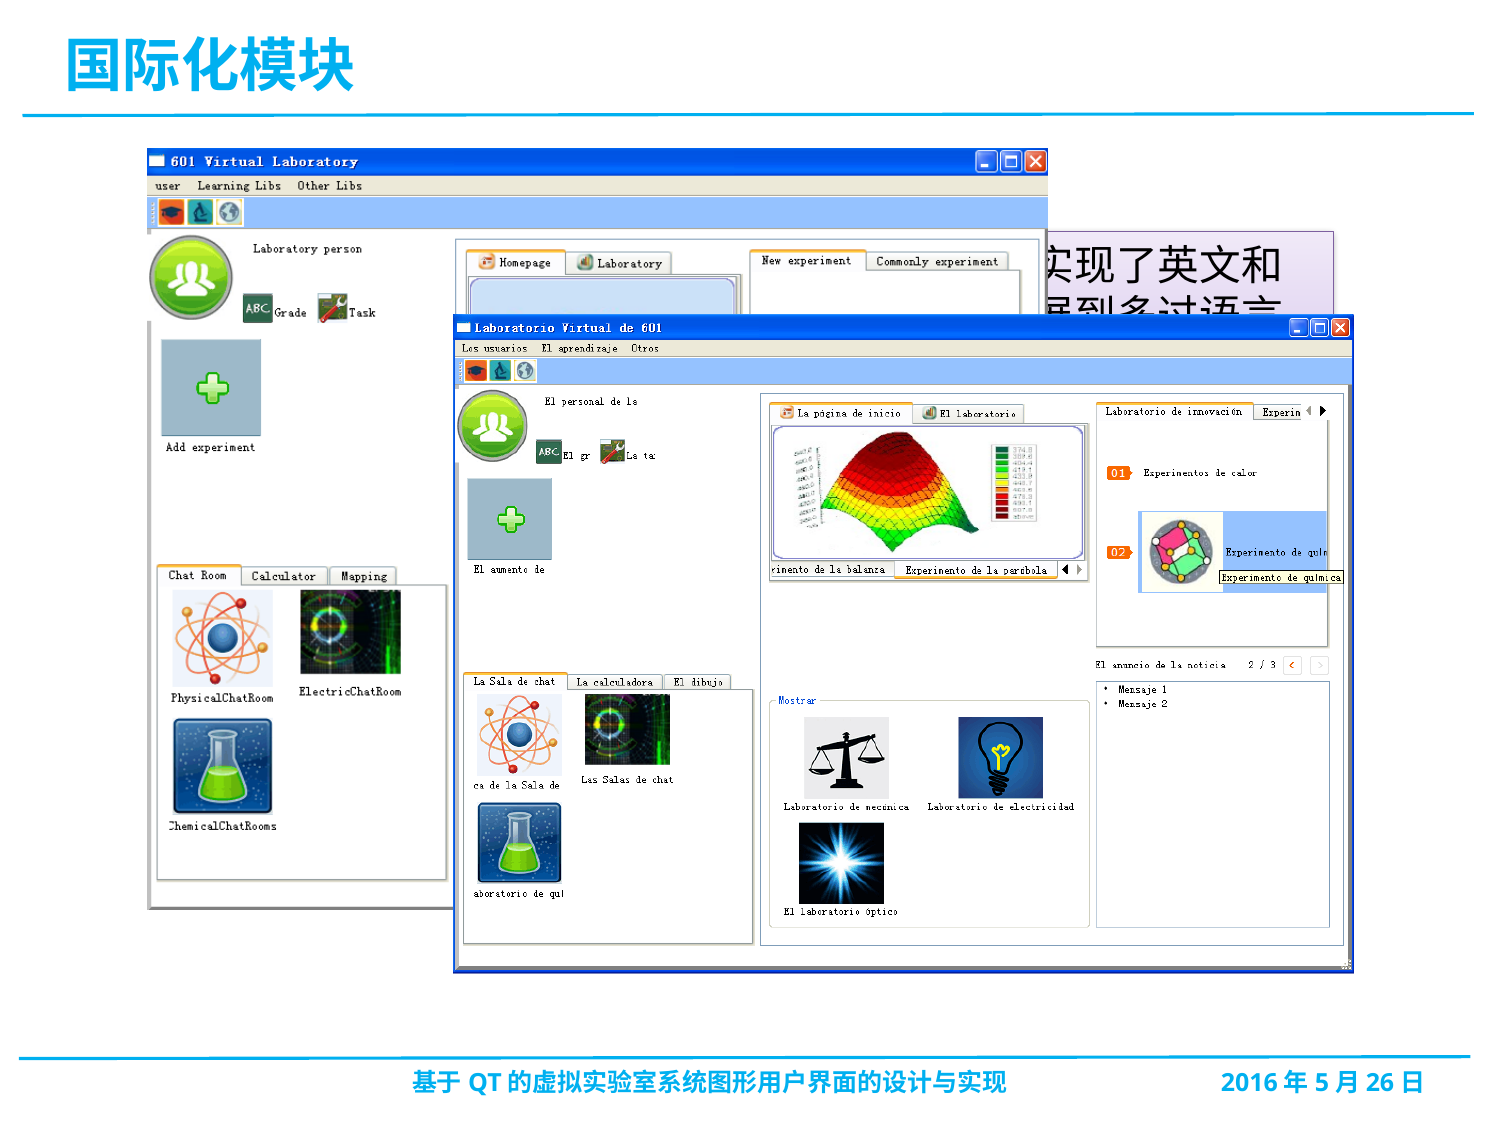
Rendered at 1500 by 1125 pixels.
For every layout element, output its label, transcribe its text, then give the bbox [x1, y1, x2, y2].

text_box 国际化模块 [49, 20, 783, 106]
picture [147, 148, 1354, 974]
text_box 基于QT的虚拟实验室系统图形用户界面的设计与实现 2016年5月26日 [17, 1065, 1459, 1104]
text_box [1053, 172, 1345, 313]
